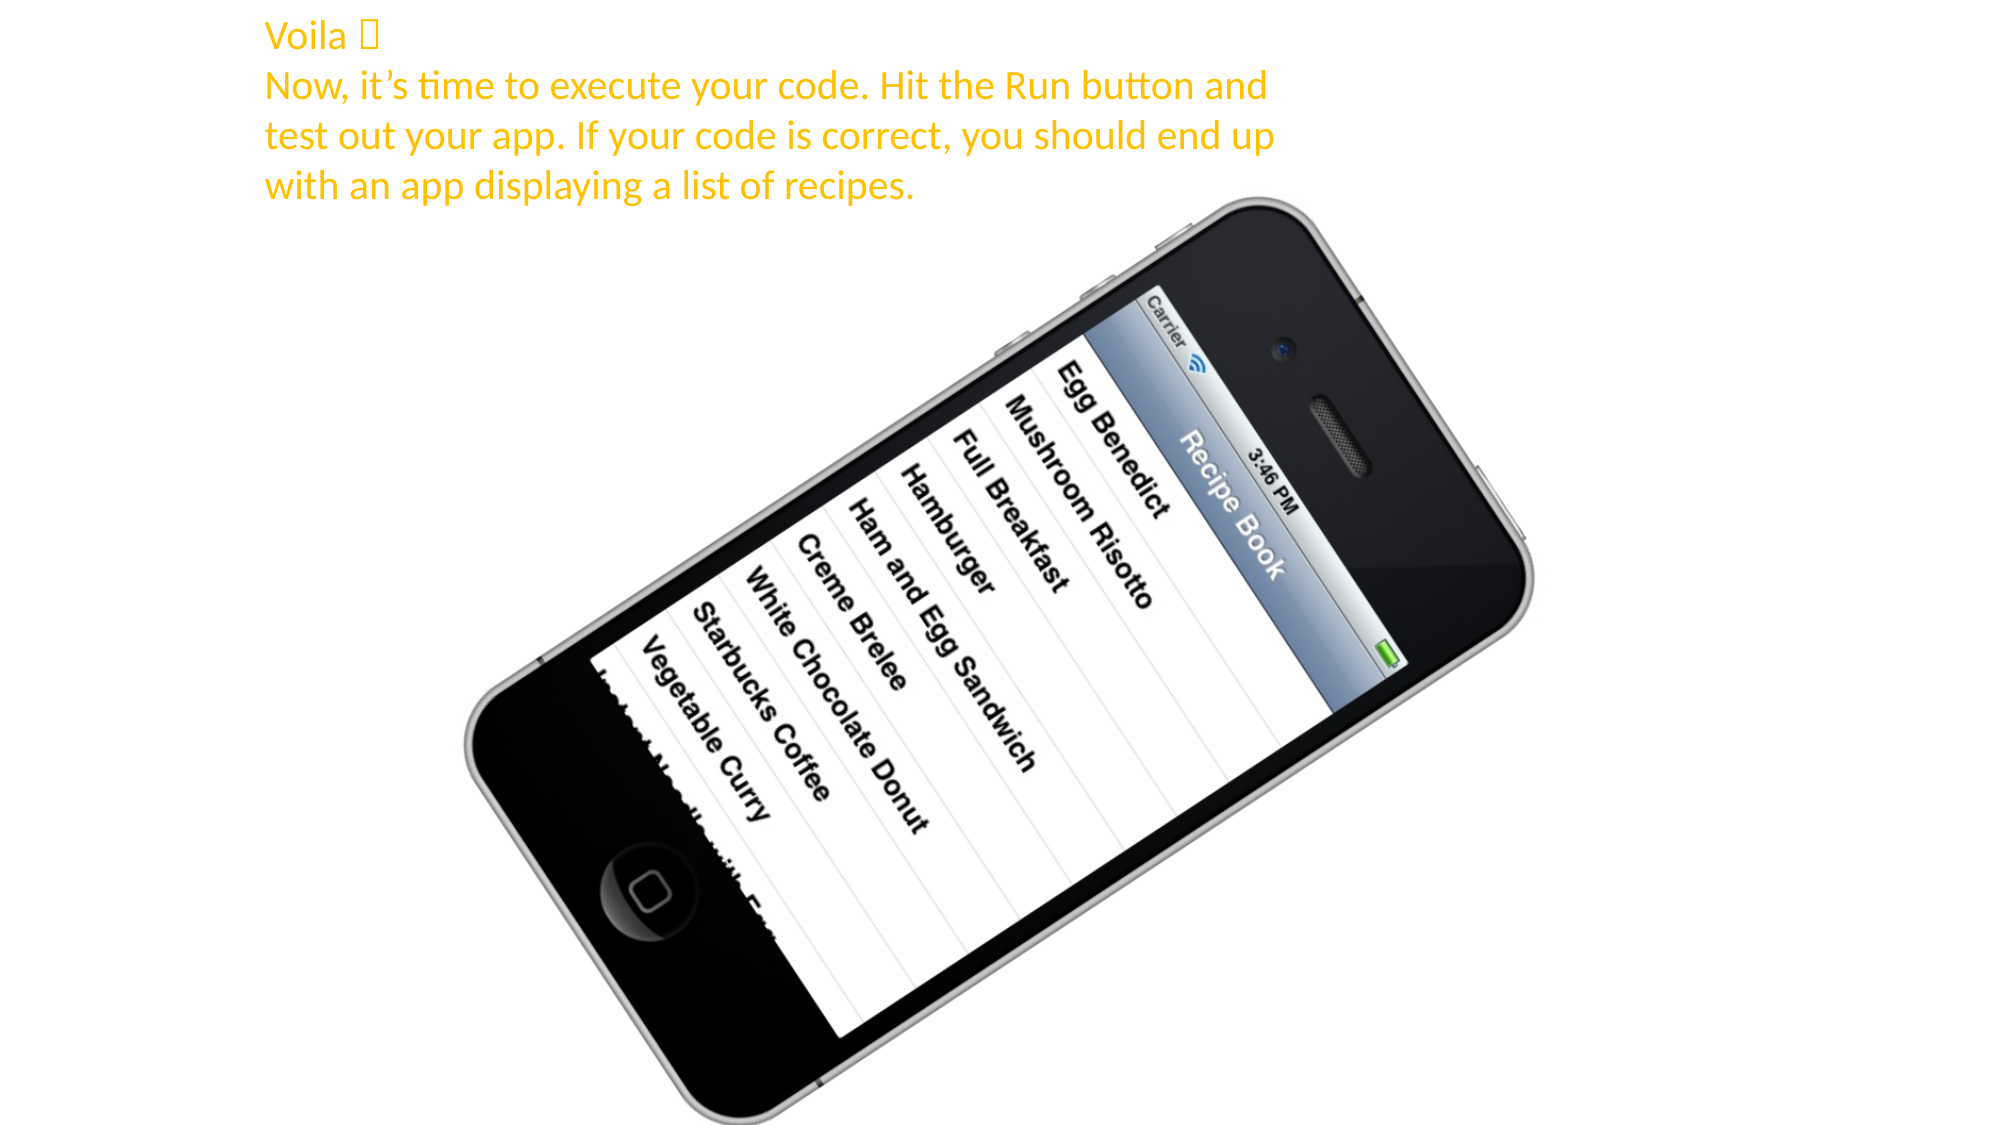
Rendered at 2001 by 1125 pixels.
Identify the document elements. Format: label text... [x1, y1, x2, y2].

text_box Voila  Now, it’s time to execute your code. Hit the Run button and test out your app. If your code is correct, you should end up with an app displaying a list of recipes. [249, 0, 1300, 215]
picture [432, 153, 1566, 1125]
